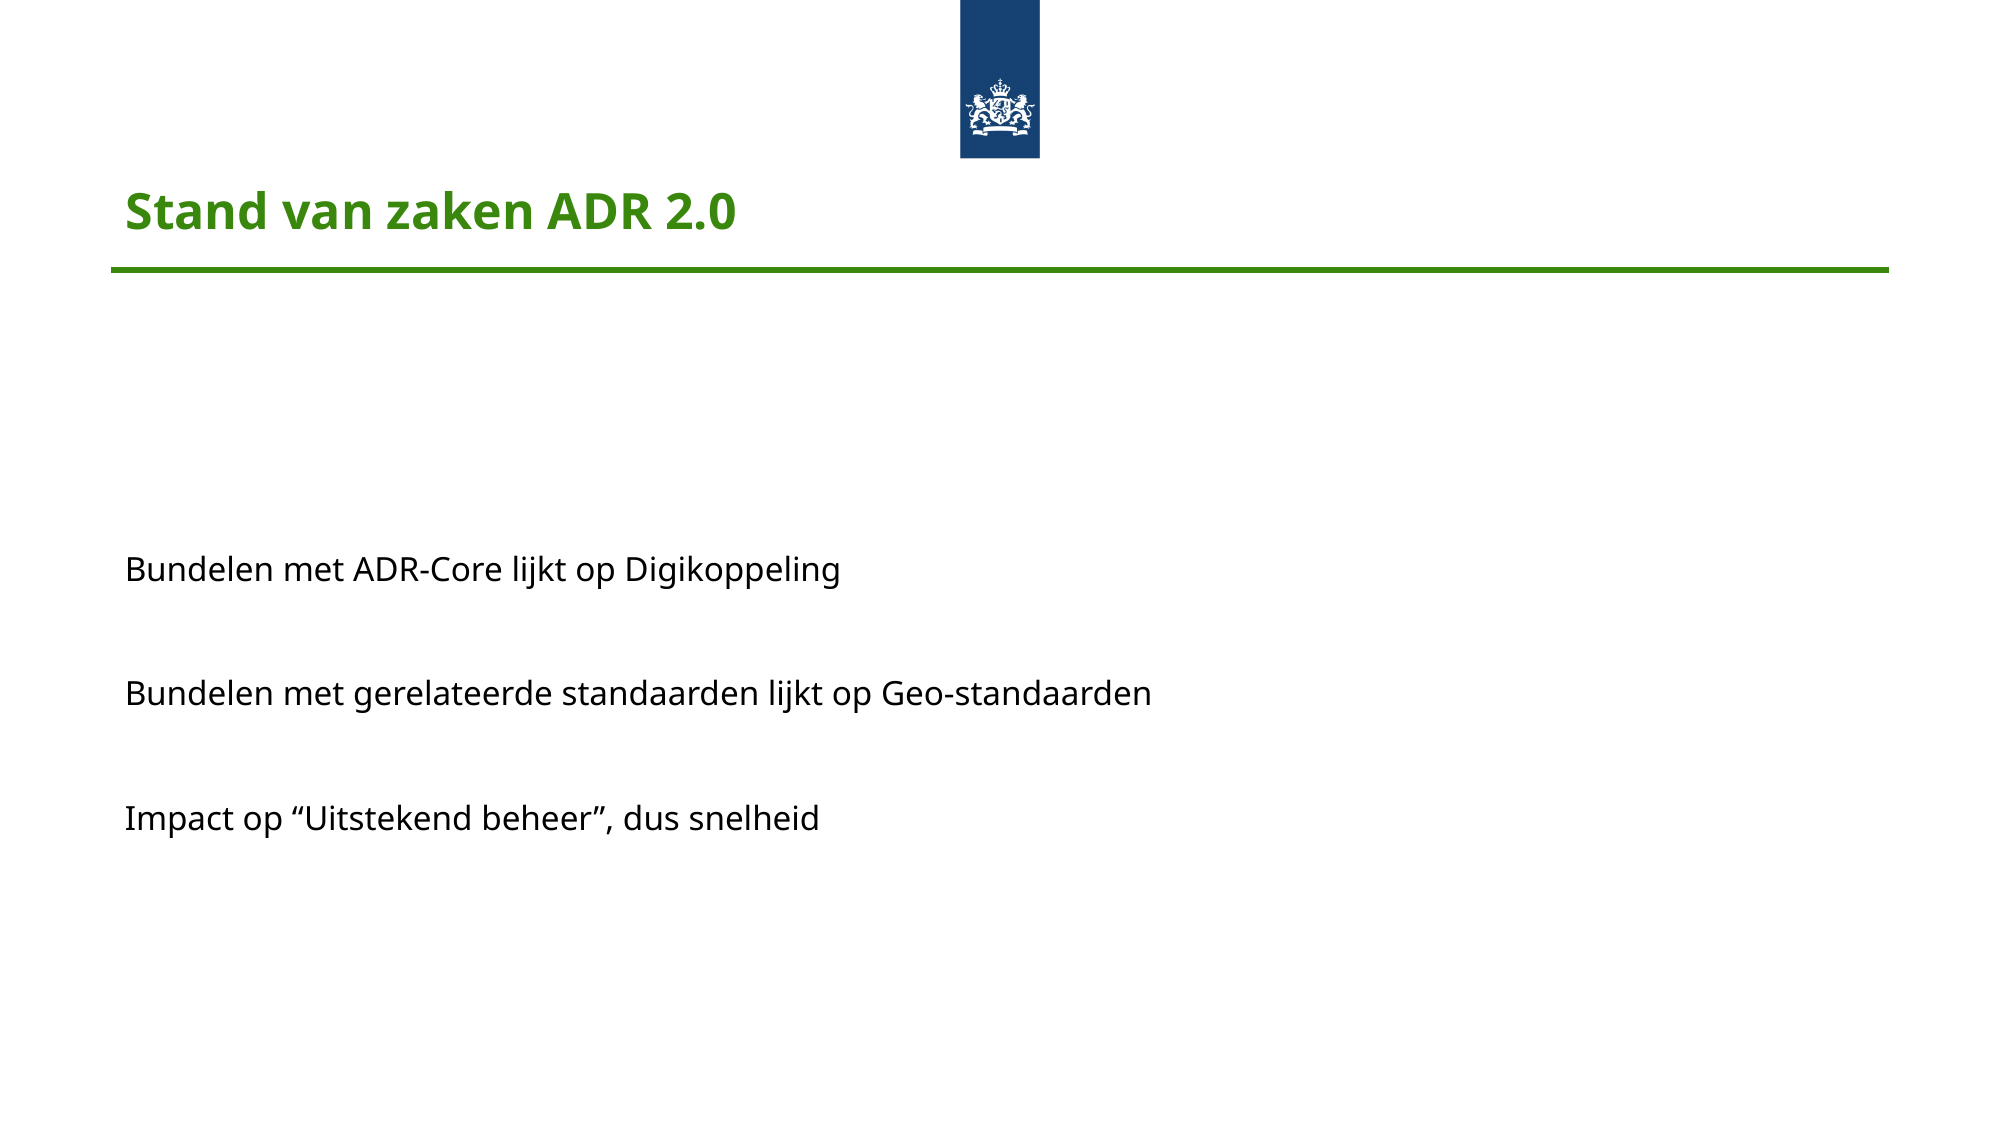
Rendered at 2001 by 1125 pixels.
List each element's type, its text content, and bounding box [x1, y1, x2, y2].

title Stand van zaken ADR 2.0 [110, 141, 1892, 248]
picture [960, 0, 1040, 141]
list Bundelen met ADR-Core lijkt op Digikoppeling Bundelen met gerelateerde standaarden lijkt op Geo-standaarden Impact op “Uitstekend beheer”, dus snelheid [109, 305, 1905, 1020]
